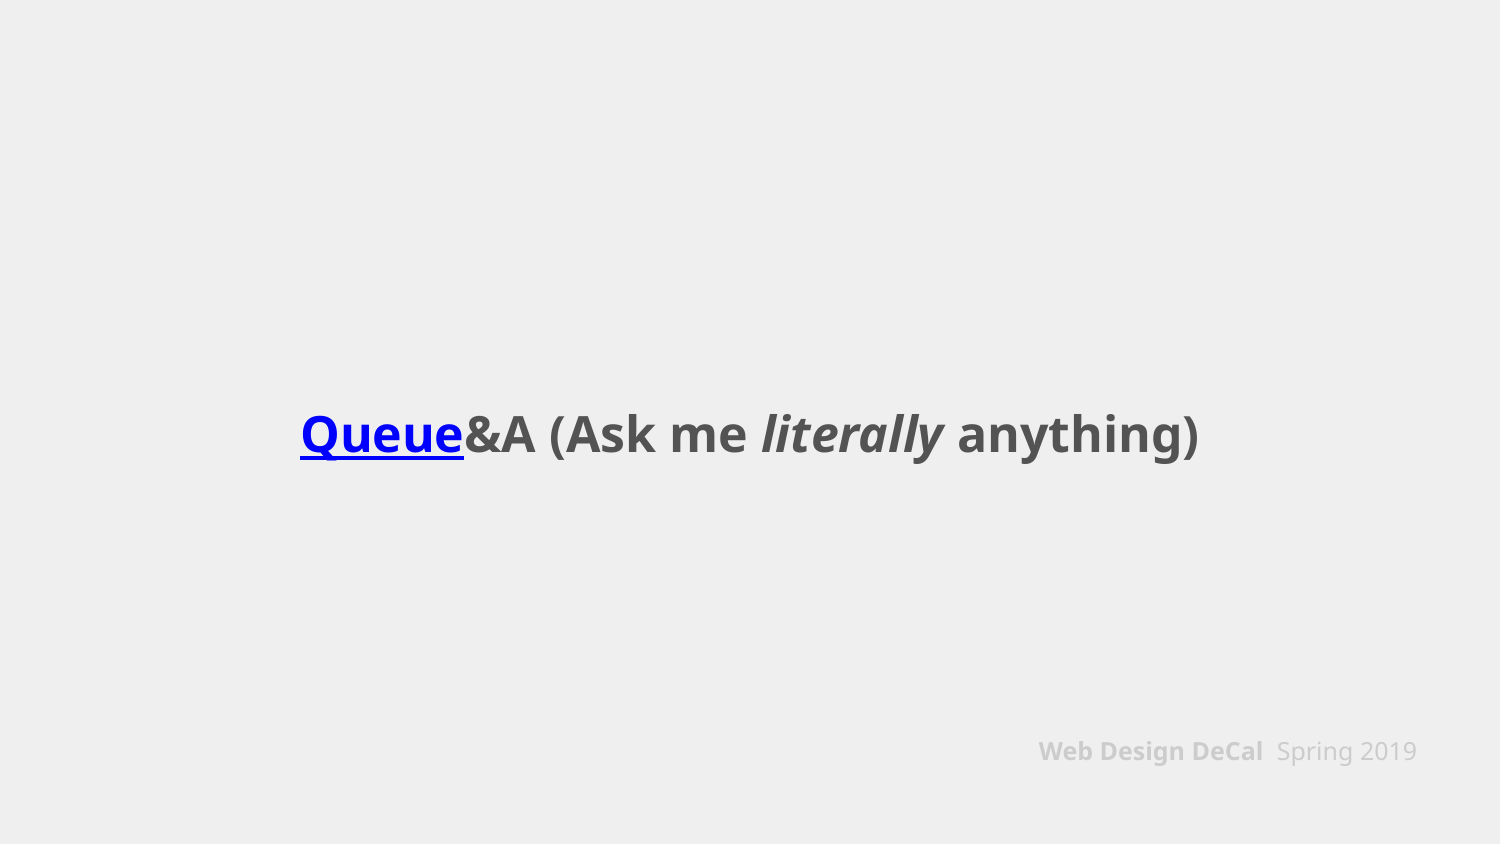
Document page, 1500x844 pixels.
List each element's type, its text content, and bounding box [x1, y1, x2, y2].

title Queue&A (Ask me literally anything) [75, 169, 1425, 694]
